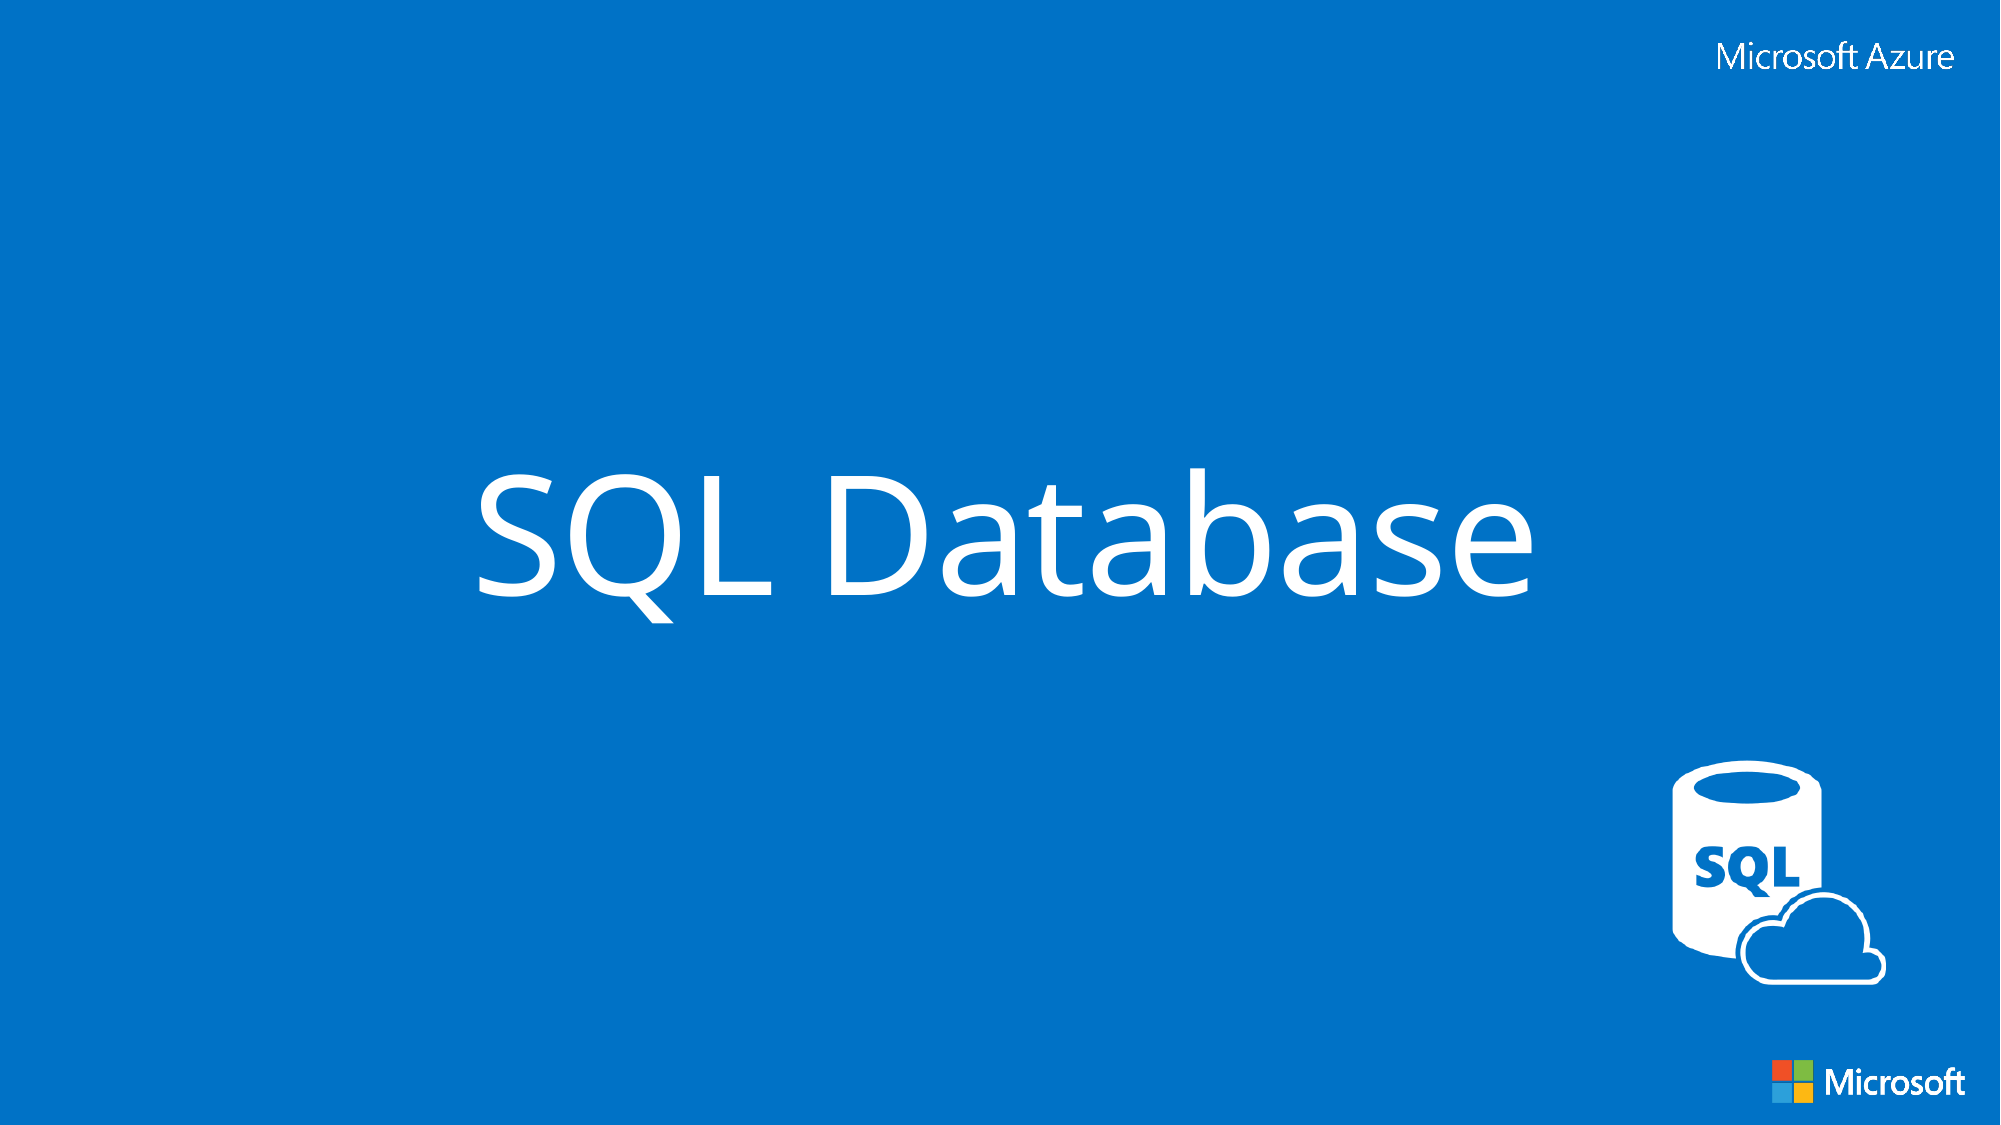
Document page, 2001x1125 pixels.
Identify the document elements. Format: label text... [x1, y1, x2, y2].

title SQL Database [126, 444, 1886, 653]
picture [1772, 1060, 1965, 1103]
picture [1670, 758, 1886, 985]
picture [1699, 24, 1972, 87]
